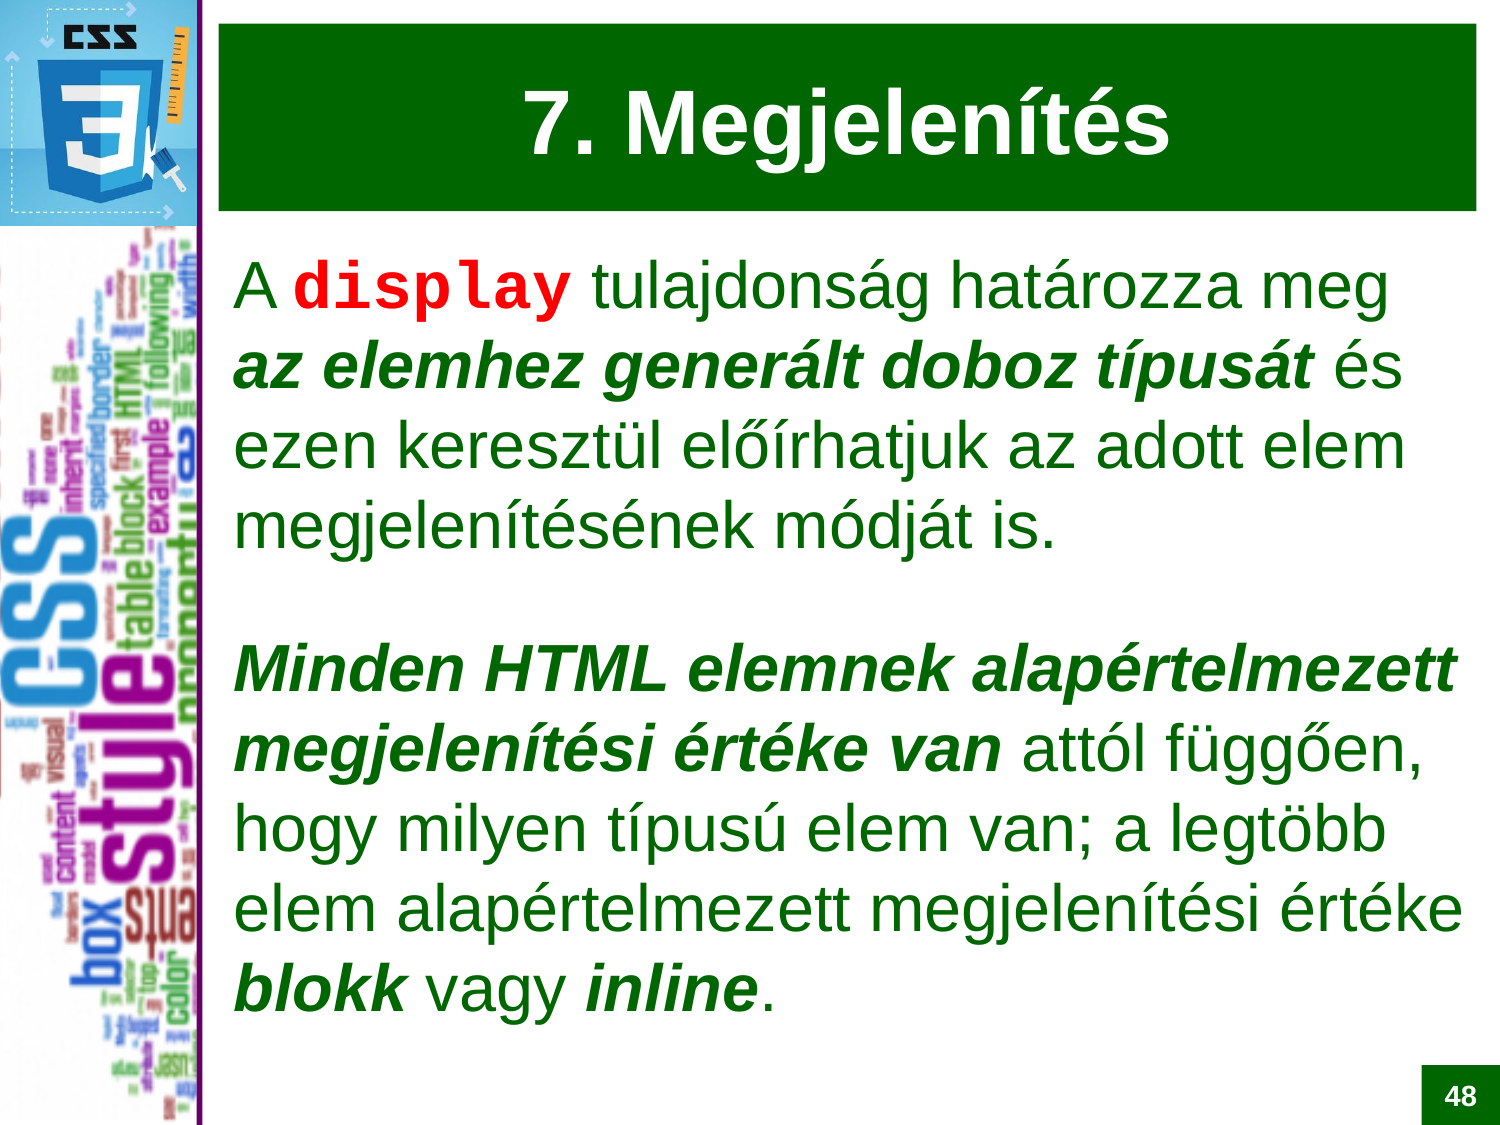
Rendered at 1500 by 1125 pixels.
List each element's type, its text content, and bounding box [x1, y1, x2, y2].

slide_number 48 [1421, 1065, 1500, 1125]
list A display tulajdonság határozza meg az elemhez generált doboz típusát és ezen keresztül előírhatjuk az adott elem megjelenítésének módját is. Minden HTML elemnek alapértelmezett megjelenítési értéke van attól függően, hogy milyen típusú elem van; a legtöbb elem alapértelmezett megjelenítési értéke blokk vagy inline. [218, 234, 1500, 1115]
title 7. Megjelenítés [218, 23, 1477, 212]
picture [0, 0, 197, 1125]
